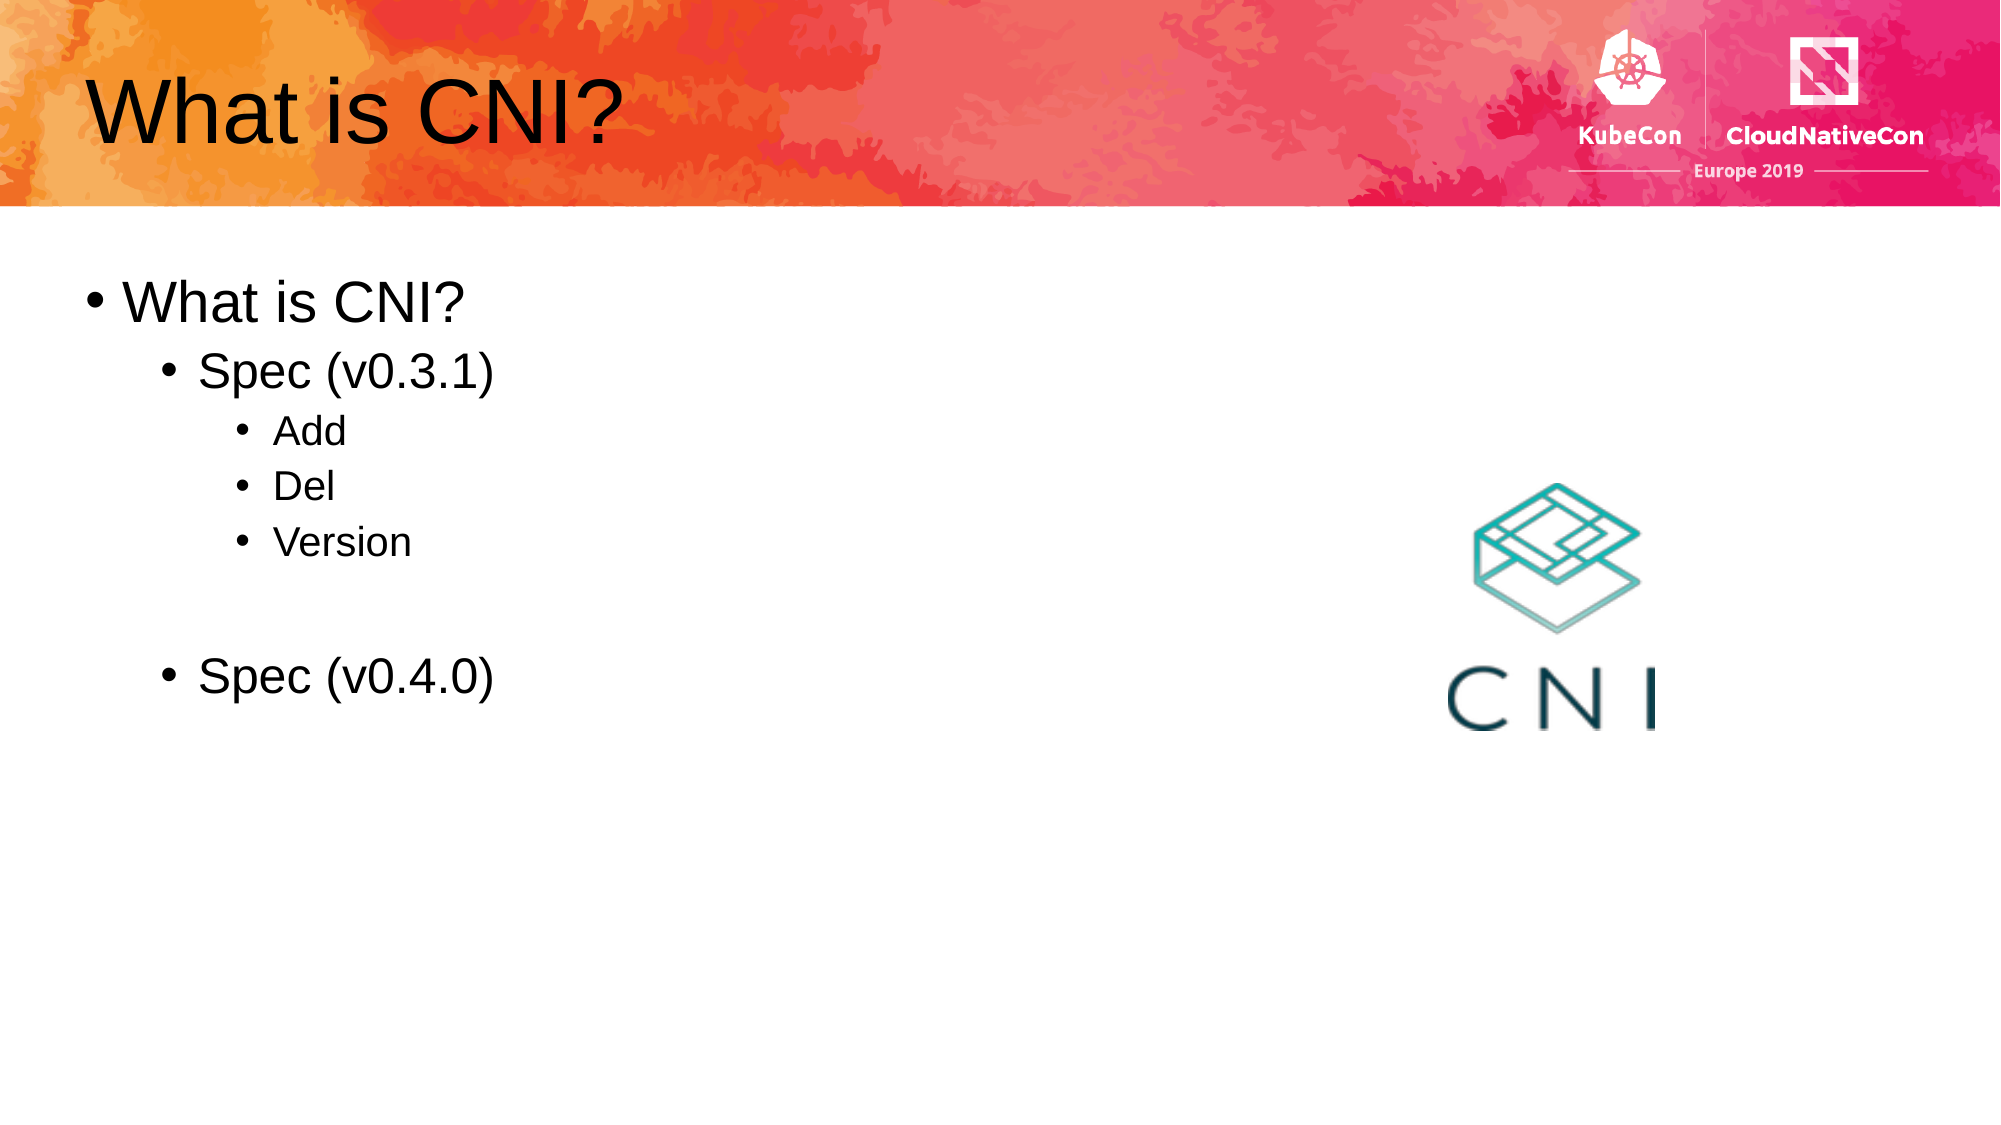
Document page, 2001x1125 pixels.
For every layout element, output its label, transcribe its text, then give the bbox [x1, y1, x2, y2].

text_box What is CNI? [70, 5, 1796, 223]
list What is CNI? Spec (v0.3.1) Add Del Version Spec (v0.4.0) [70, 264, 947, 861]
picture [0, 0, 2000, 1125]
text_box [1010, 284, 1886, 882]
